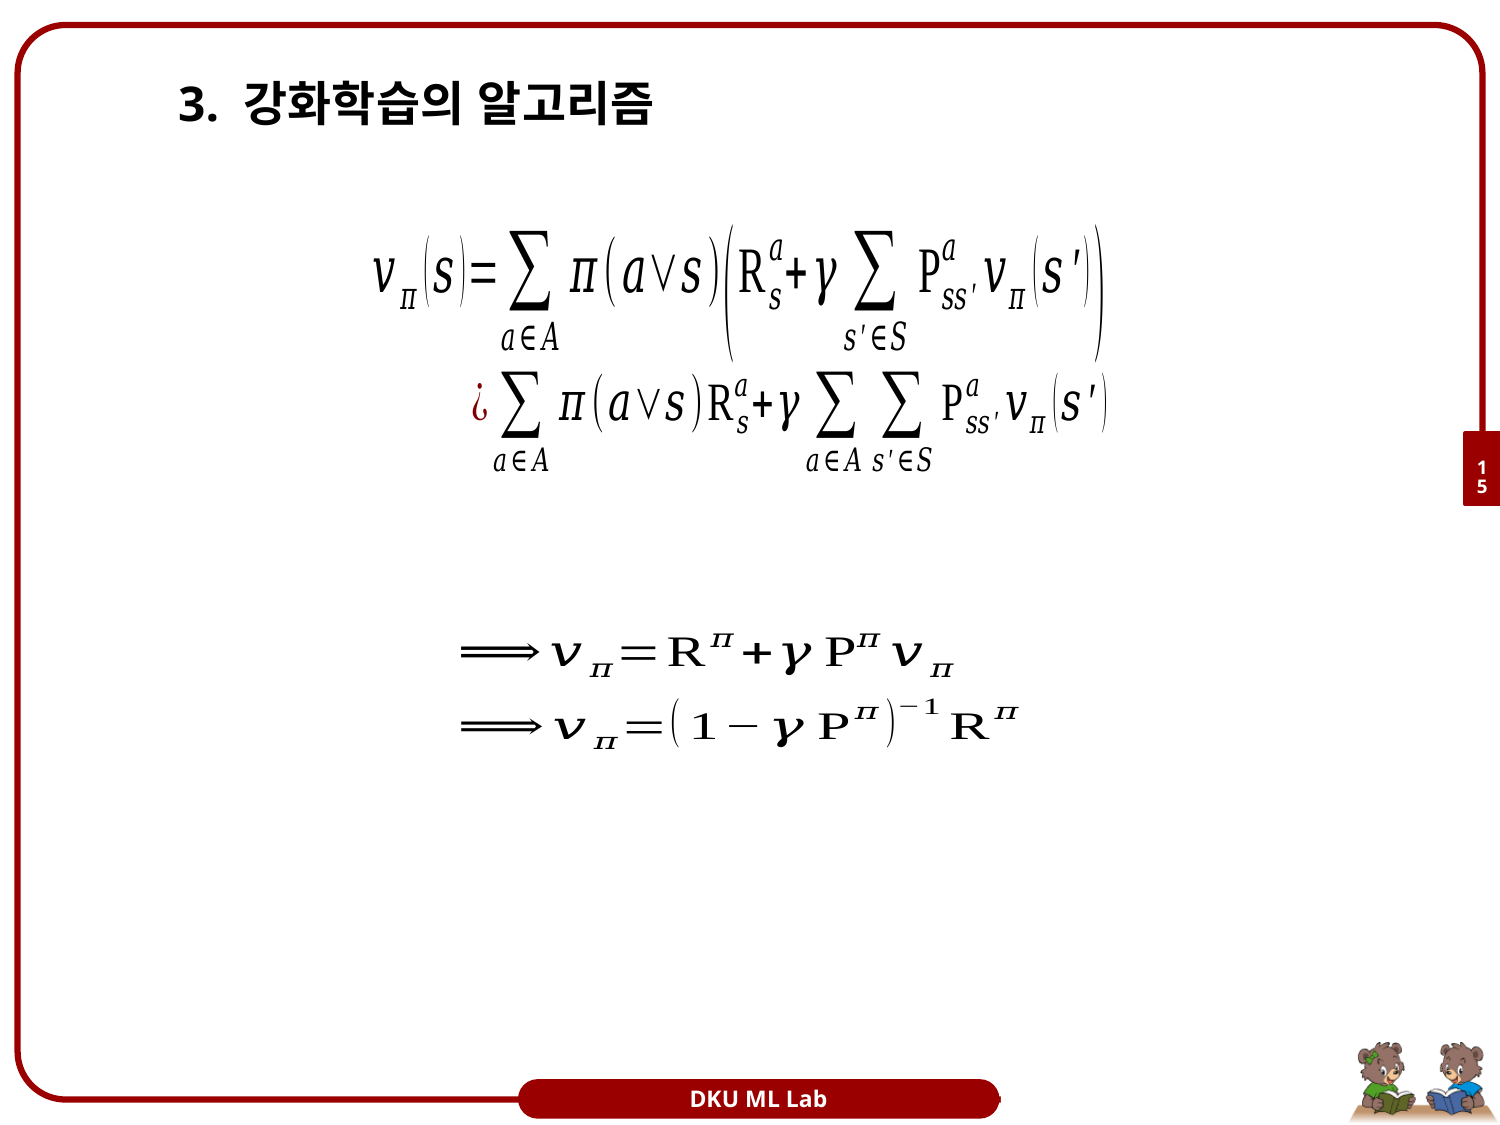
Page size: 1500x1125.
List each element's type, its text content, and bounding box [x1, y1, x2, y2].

picture [1347, 1042, 1500, 1125]
slide_number 15 [1461, 431, 1500, 505]
footer DKU ML Lab [521, 1076, 997, 1125]
title 3. 강화학습의 알고리즘 [163, 50, 750, 154]
